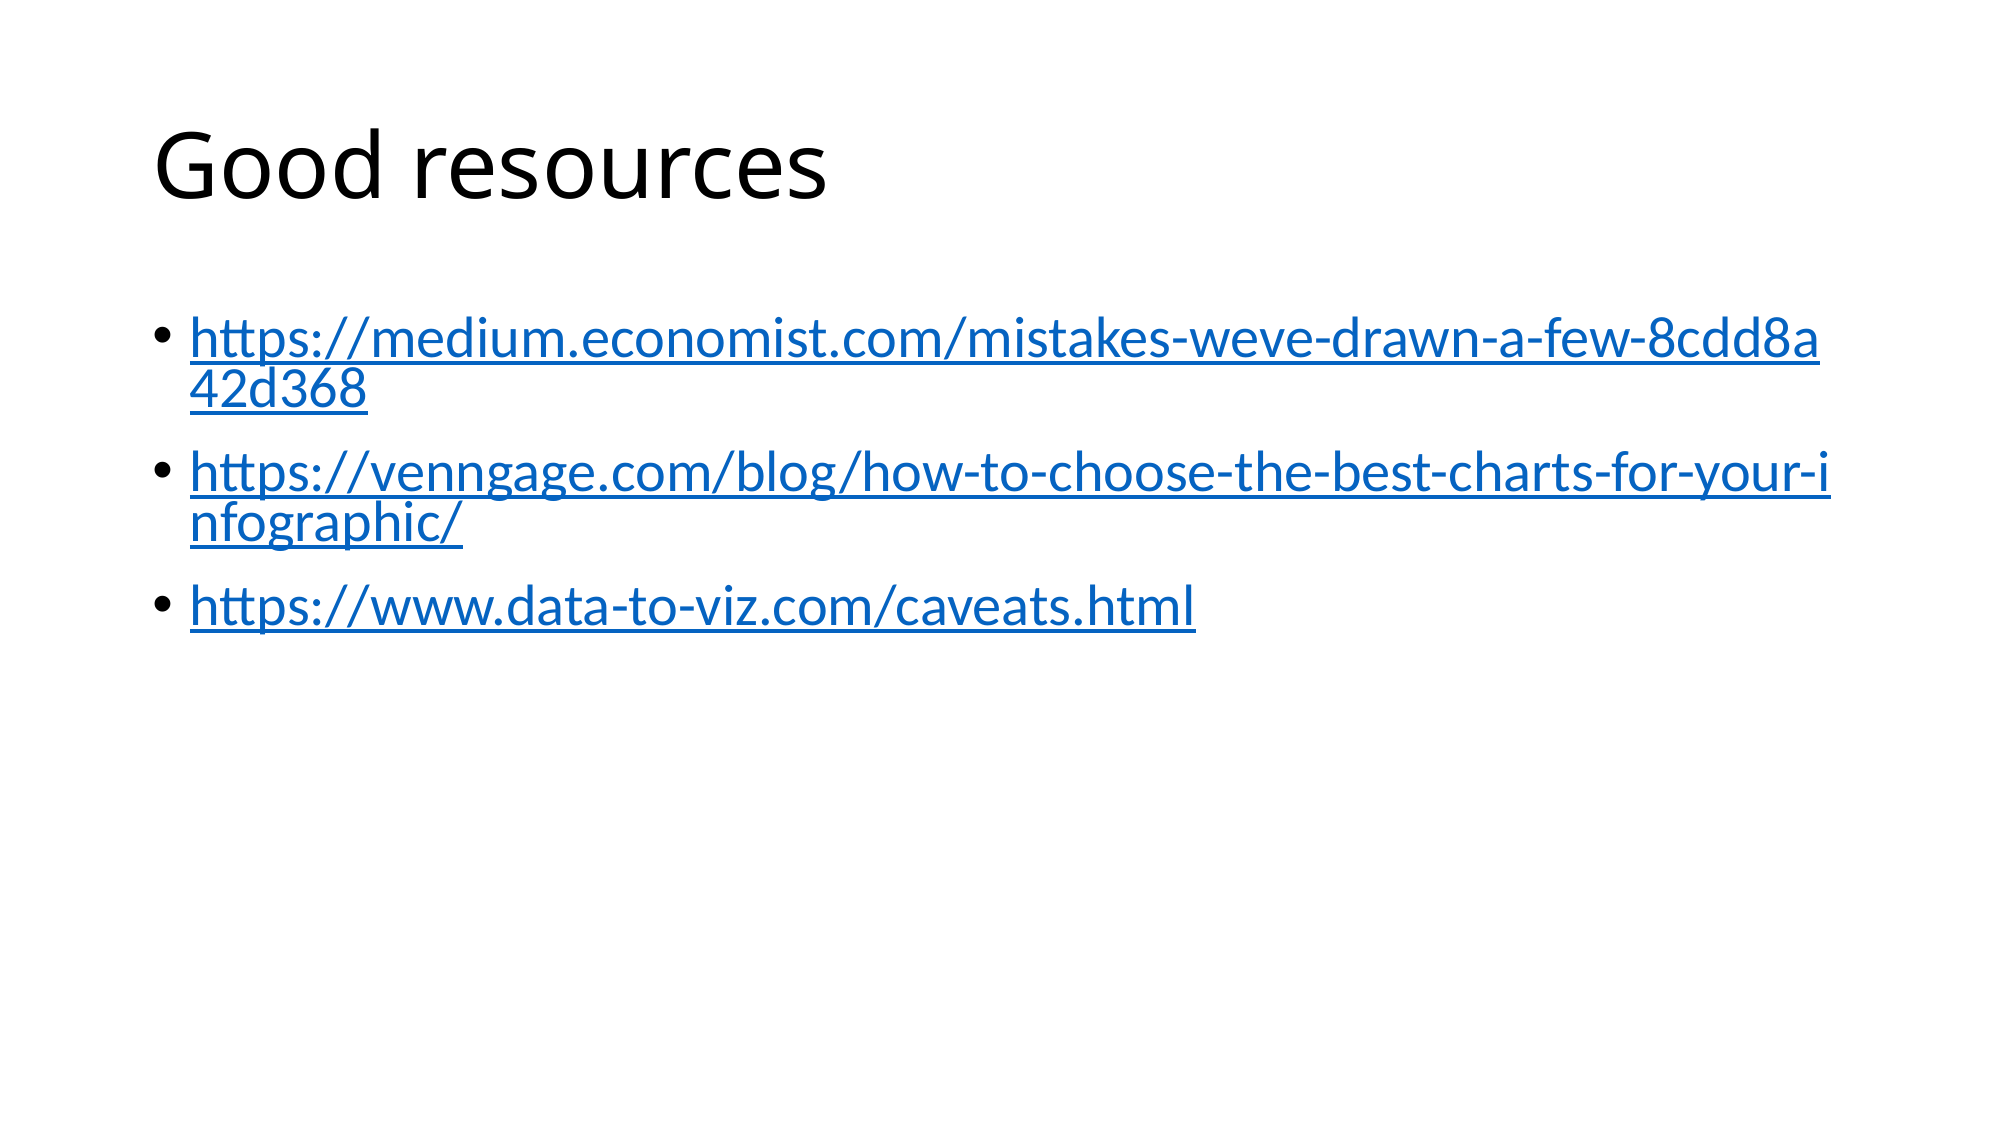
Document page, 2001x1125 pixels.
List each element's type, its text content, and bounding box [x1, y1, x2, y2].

title Good resources [137, 59, 1863, 278]
list https://medium.economist.com/mistakes-weve-drawn-a-few-8cdd8a42d368 https://venngage.com/blog/how-to-choose-the-best-charts-for-your-infographic/ https://www.data-to-viz.com/caveats.html [137, 299, 1863, 1014]
